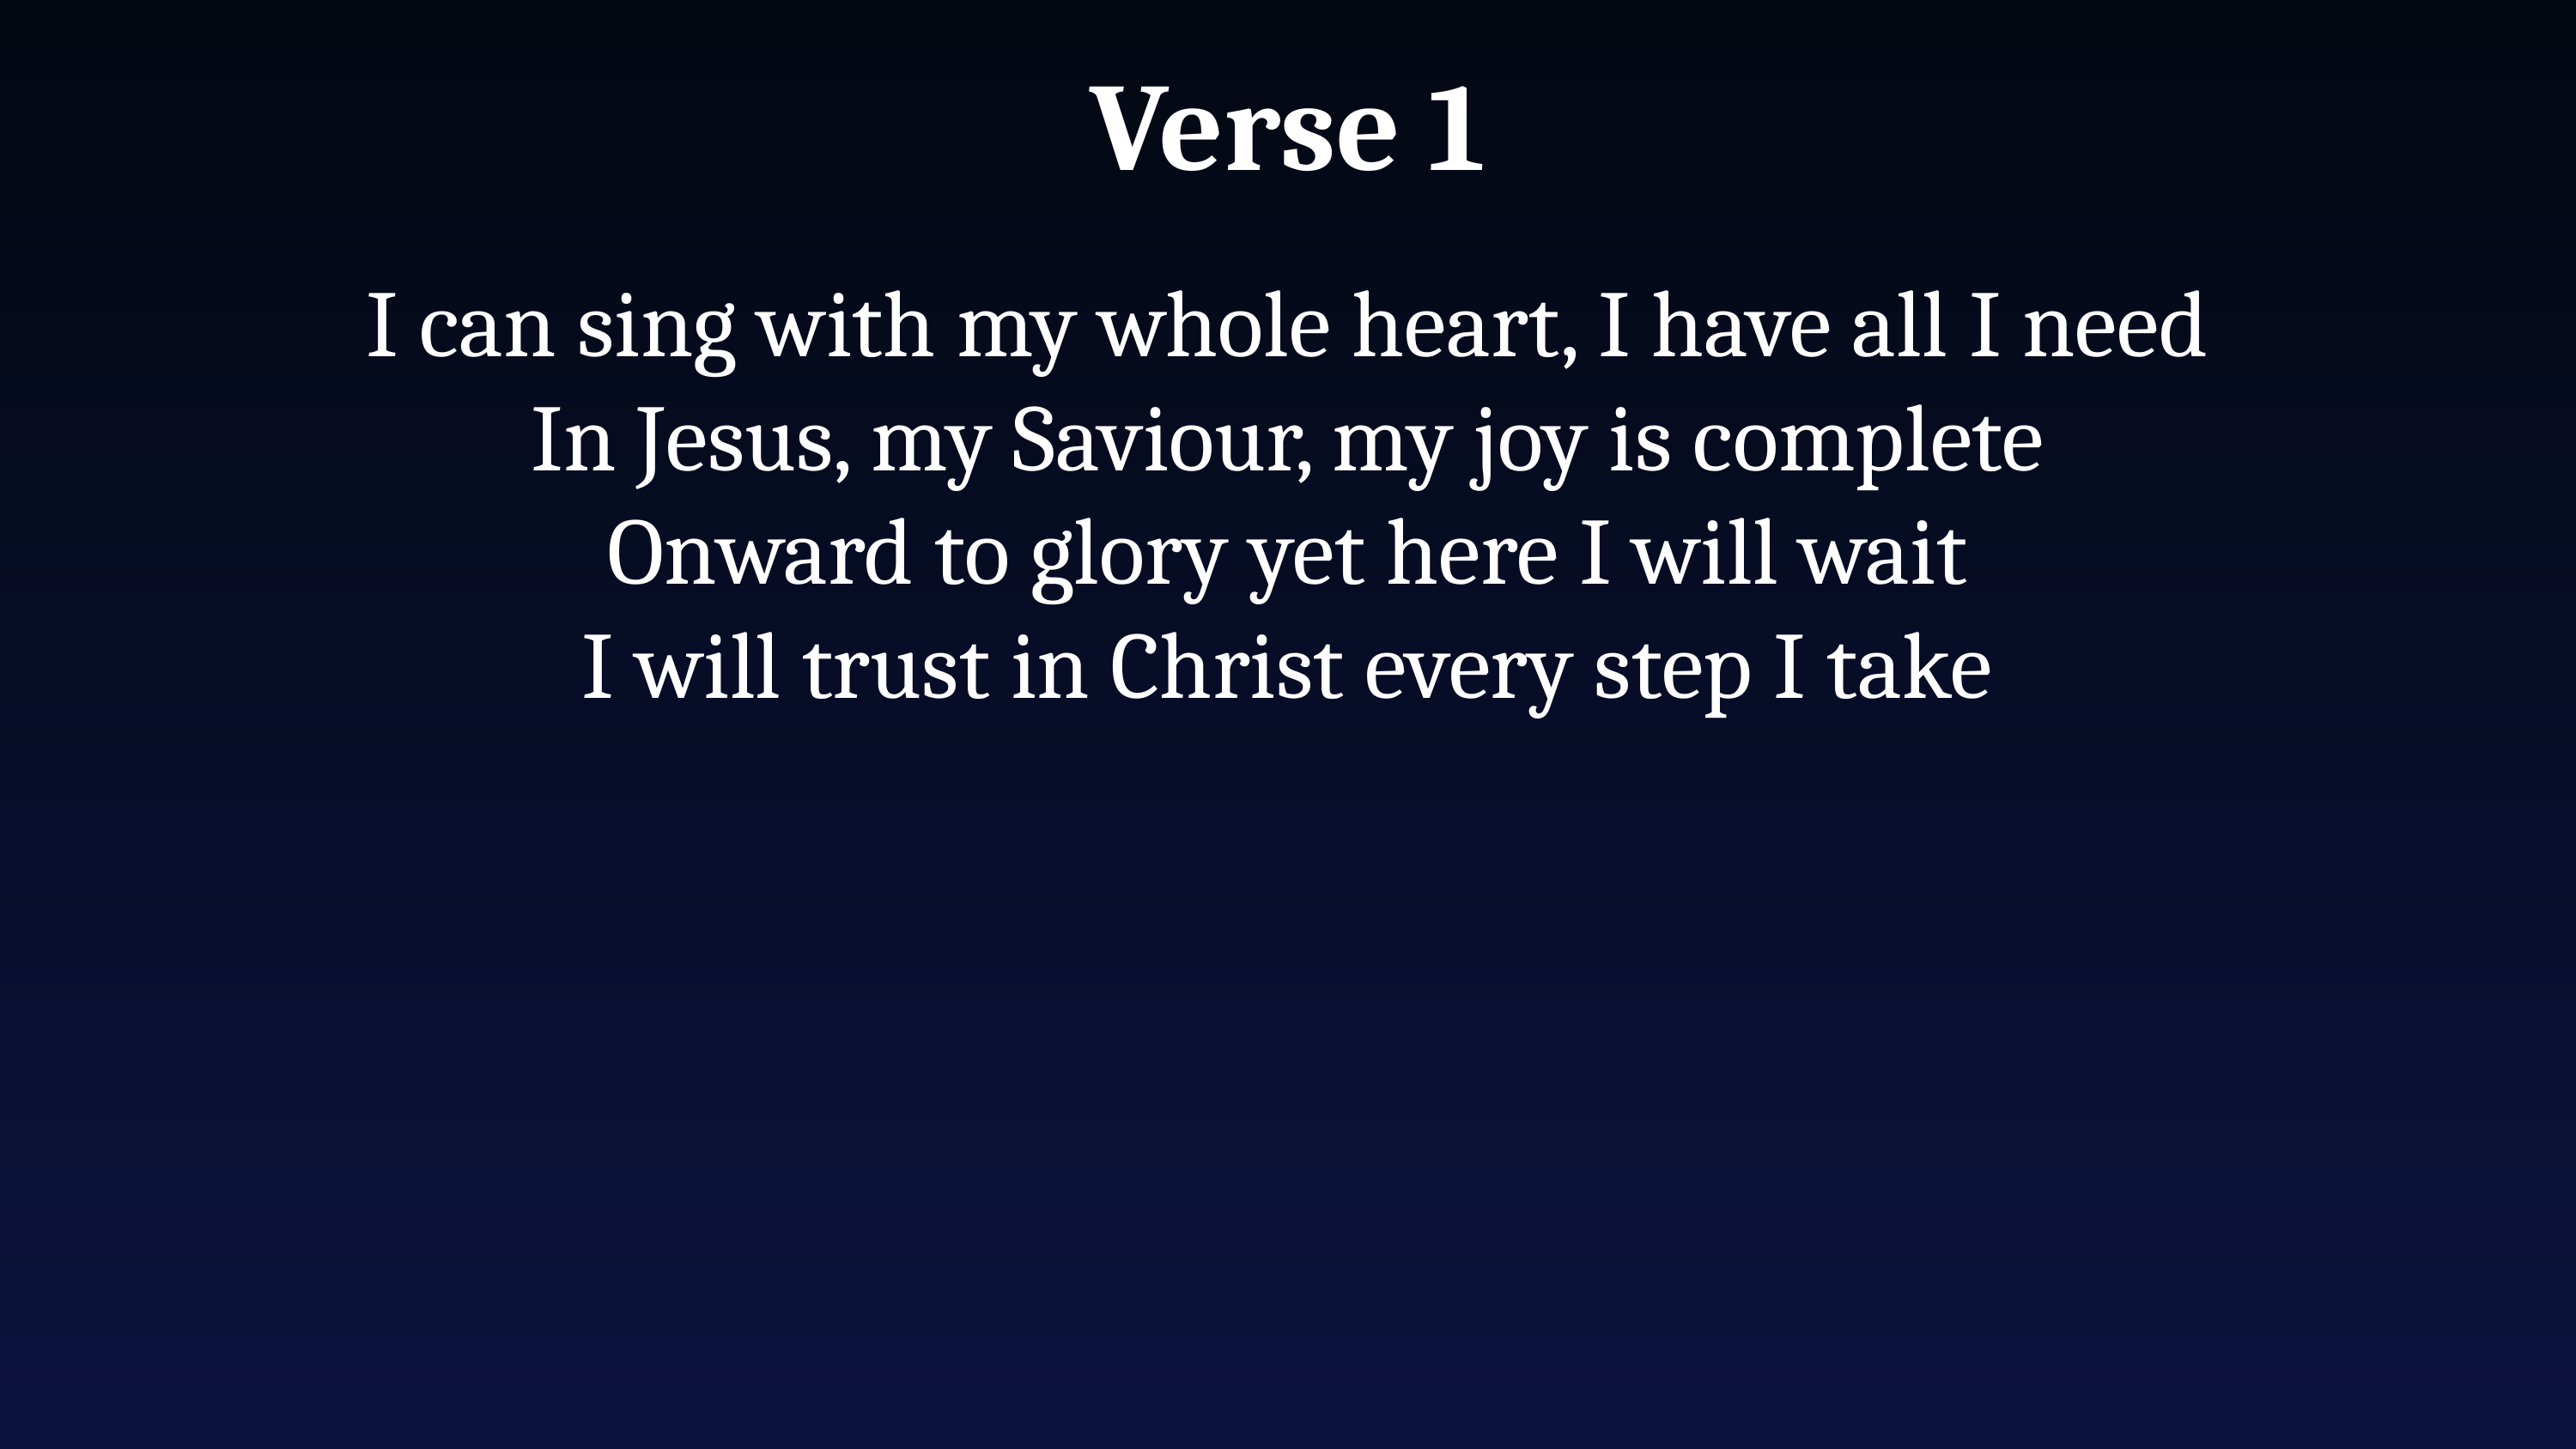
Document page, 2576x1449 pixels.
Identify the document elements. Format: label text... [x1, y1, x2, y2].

text_box Verse 1 [128, 38, 2447, 202]
text_box I can sing with my whole heart, I have all I need In Jesus, my Saviour, my joy is complete Onward to glory yet here I will wait I will trust in Christ every step I take [128, 256, 2447, 838]
